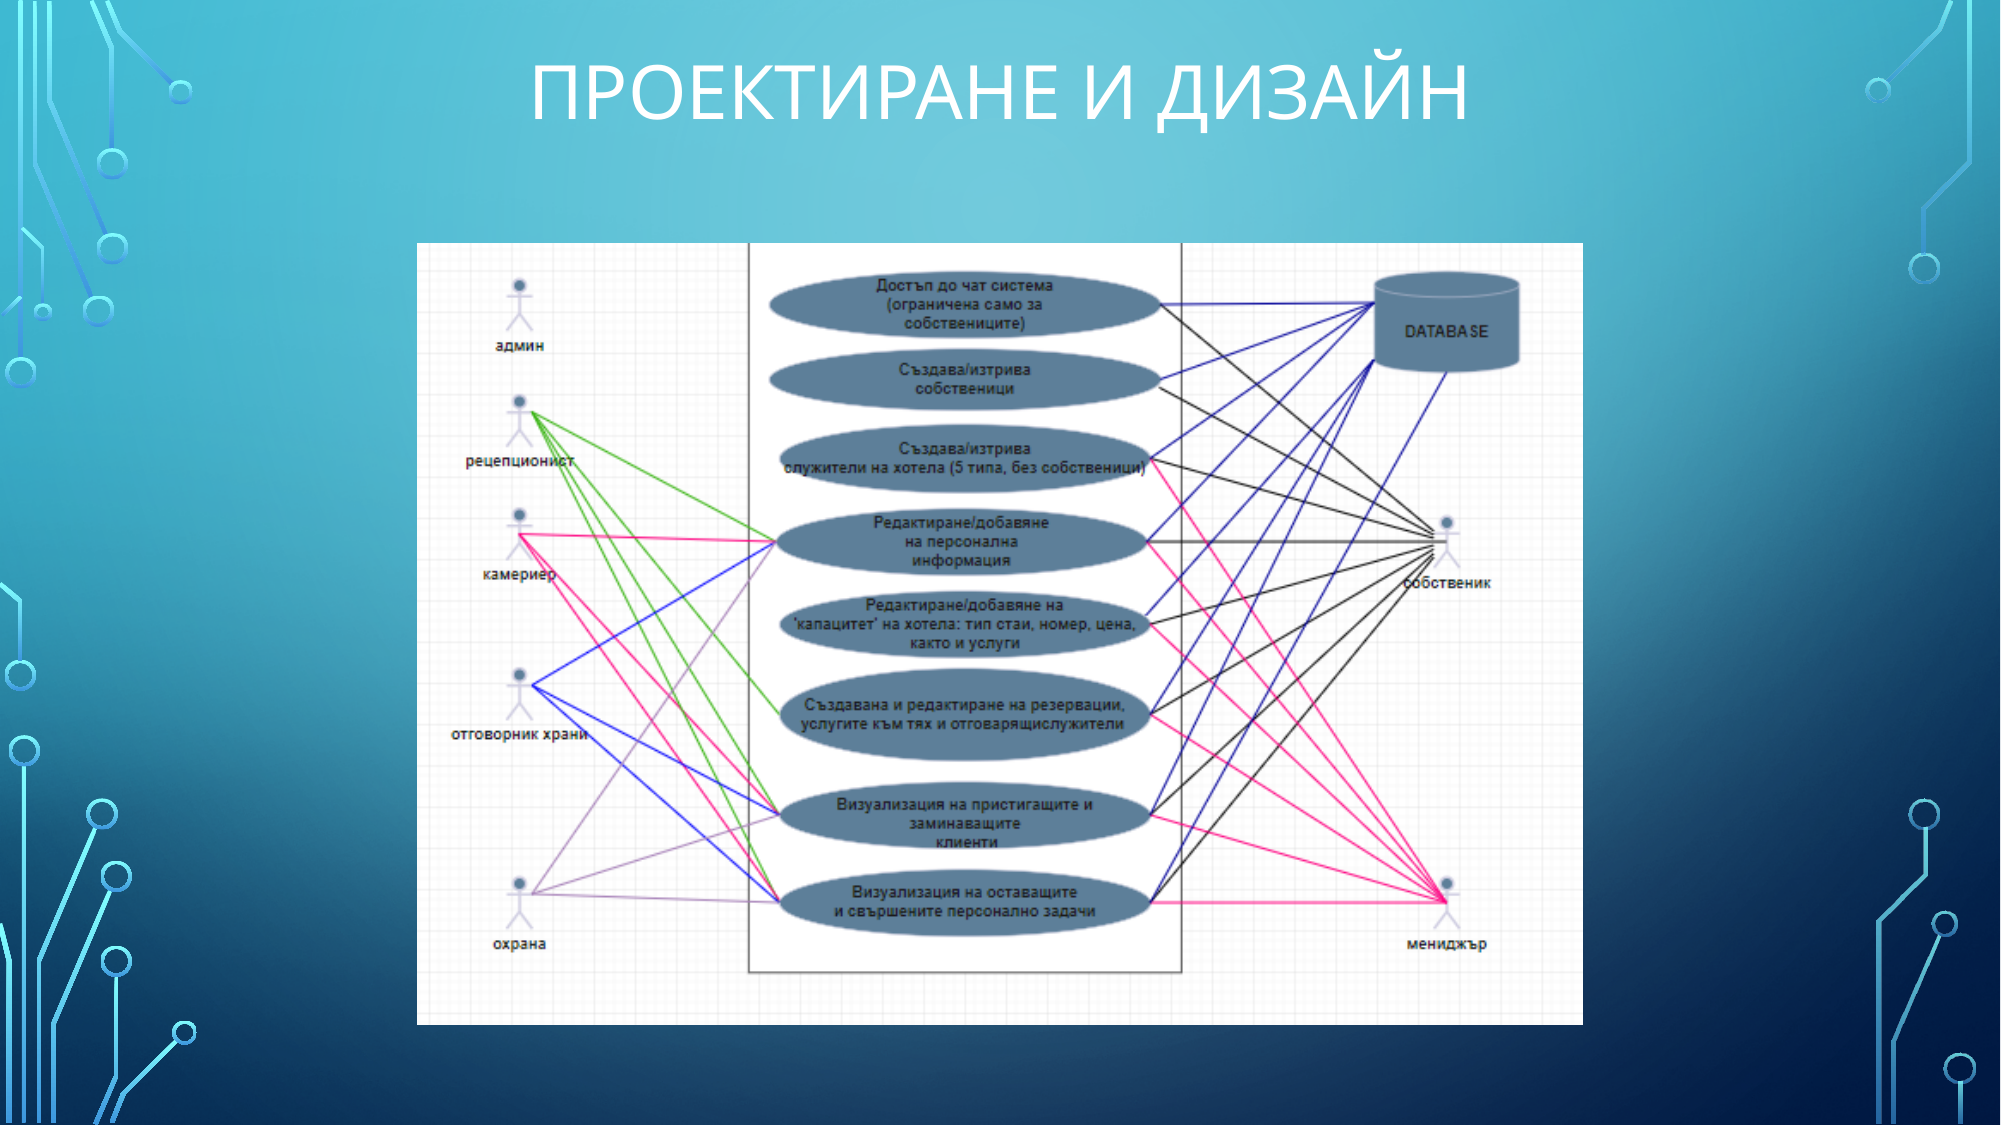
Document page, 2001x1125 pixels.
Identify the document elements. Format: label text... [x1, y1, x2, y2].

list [417, 243, 1583, 1025]
title Проектиране и дизайн [187, 26, 1813, 164]
